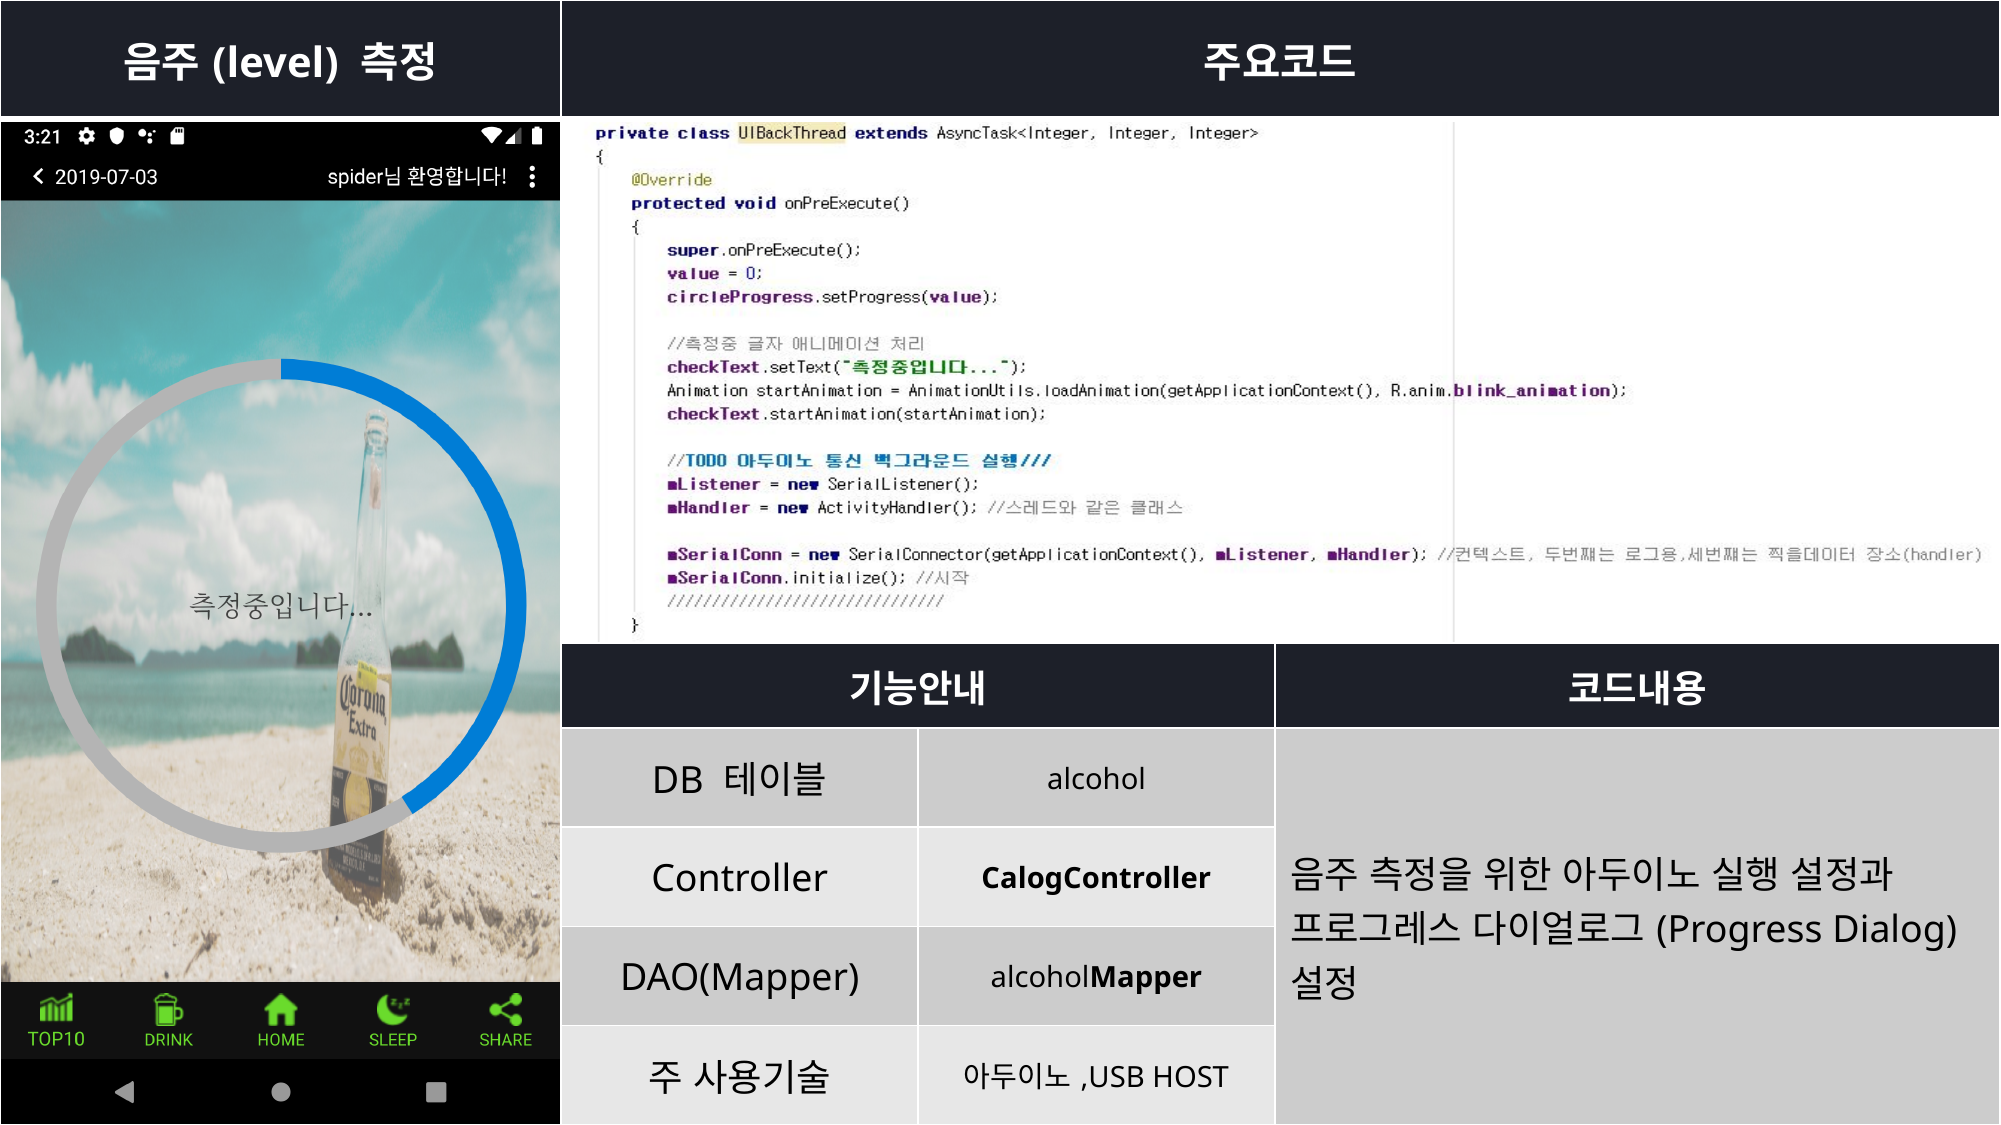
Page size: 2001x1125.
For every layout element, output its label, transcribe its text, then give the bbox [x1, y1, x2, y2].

table_cell 코드내용 [1276, 644, 1999, 727]
table_cell [562, 122, 1999, 642]
table_cell CalogController [919, 828, 1274, 926]
table_cell alcohol [919, 729, 1274, 826]
table_cell Controller [562, 828, 917, 926]
table_header 주요코드 [562, 1, 1999, 116]
table_header 음주(level) 측정 [1, 1, 560, 116]
table_cell alcoholMapper [919, 927, 1274, 1025]
table_cell [1, 122, 560, 1124]
table_cell DAO(Mapper) [562, 927, 917, 1025]
table_cell 아두이노,USB HOST [919, 1026, 1274, 1124]
table_cell 기능안내 [562, 644, 1274, 727]
table_cell 음주 측정을 위한 아두이노 실행 설정과 프로그레스 다이얼로그(Progress Dialog) 설정 [1276, 729, 1999, 1124]
table_cell 주 사용기술 [562, 1026, 917, 1124]
table_cell DB 테이블 [562, 729, 917, 826]
